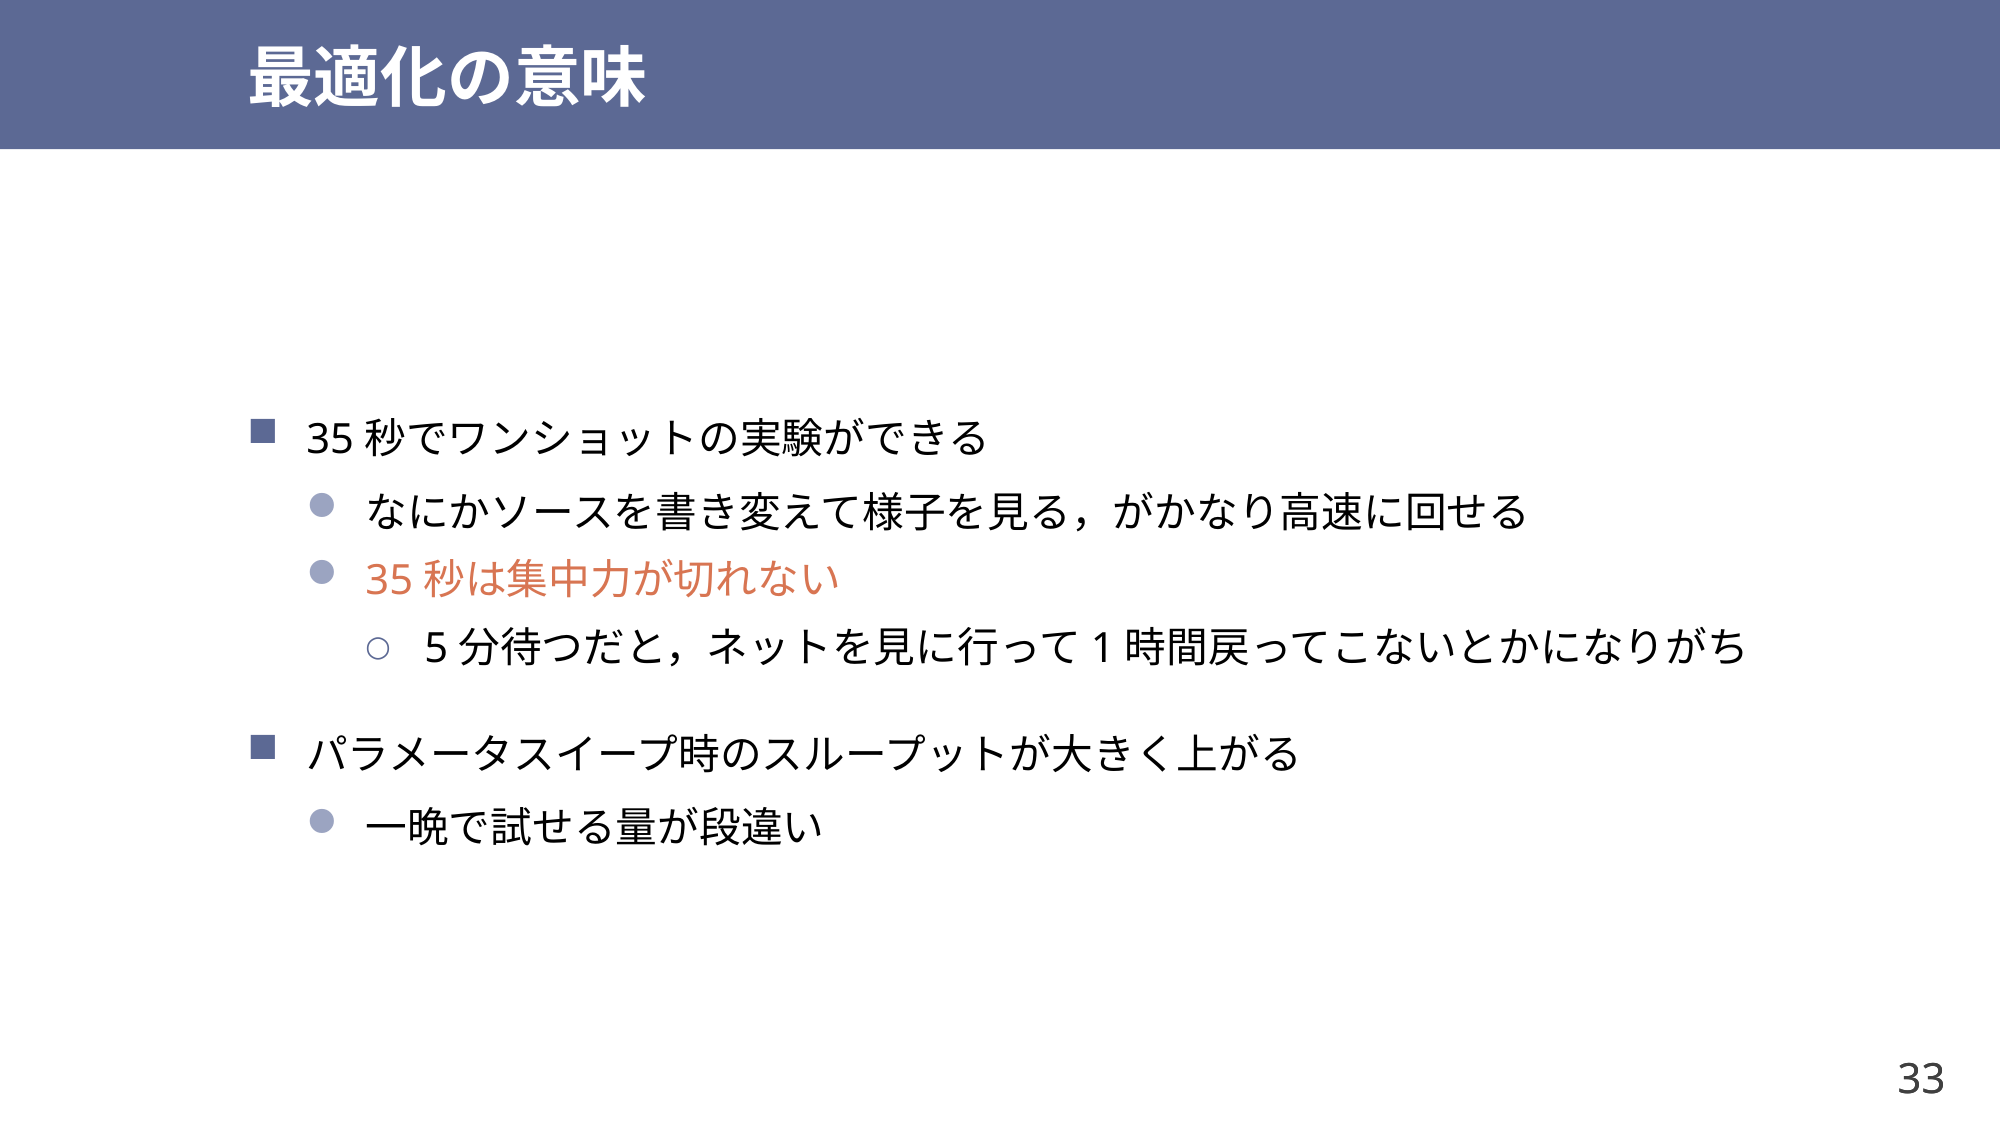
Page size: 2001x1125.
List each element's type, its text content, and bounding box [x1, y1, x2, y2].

title 最適化の意味 [231, 0, 2000, 150]
list 35秒でワンショットの実験ができる なにかソースを書き変えて様子を見る，がかなり高速に回せる 35秒は集中力が切れない 5分待つだと，ネットを見に行って1時間戻ってこないとかになりがち パラメータスイープ時のスループットが大きく上がる 一晩で試せる量が段違い [231, 178, 1813, 1080]
